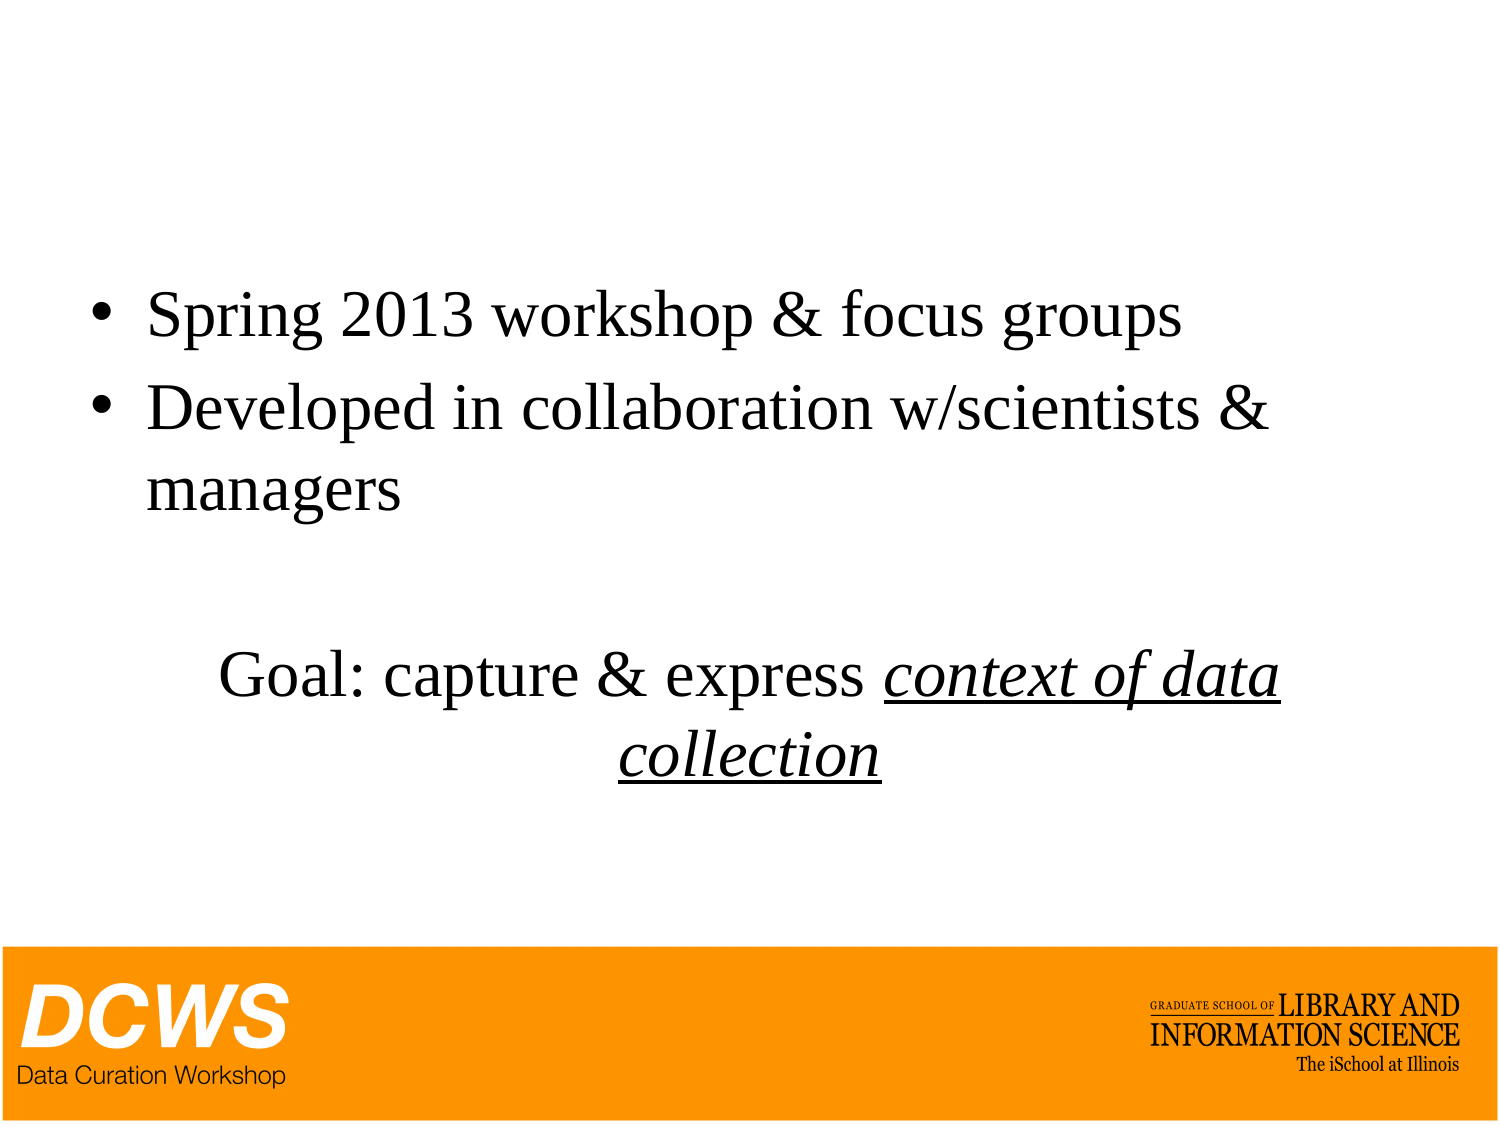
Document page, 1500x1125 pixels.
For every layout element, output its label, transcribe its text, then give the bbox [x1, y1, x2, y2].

picture [0, 944, 1500, 1123]
list Spring 2013 workshop & focus groups Developed in collaboration w/scientists & managers Goal: capture & express context of data collection [75, 262, 1425, 1005]
